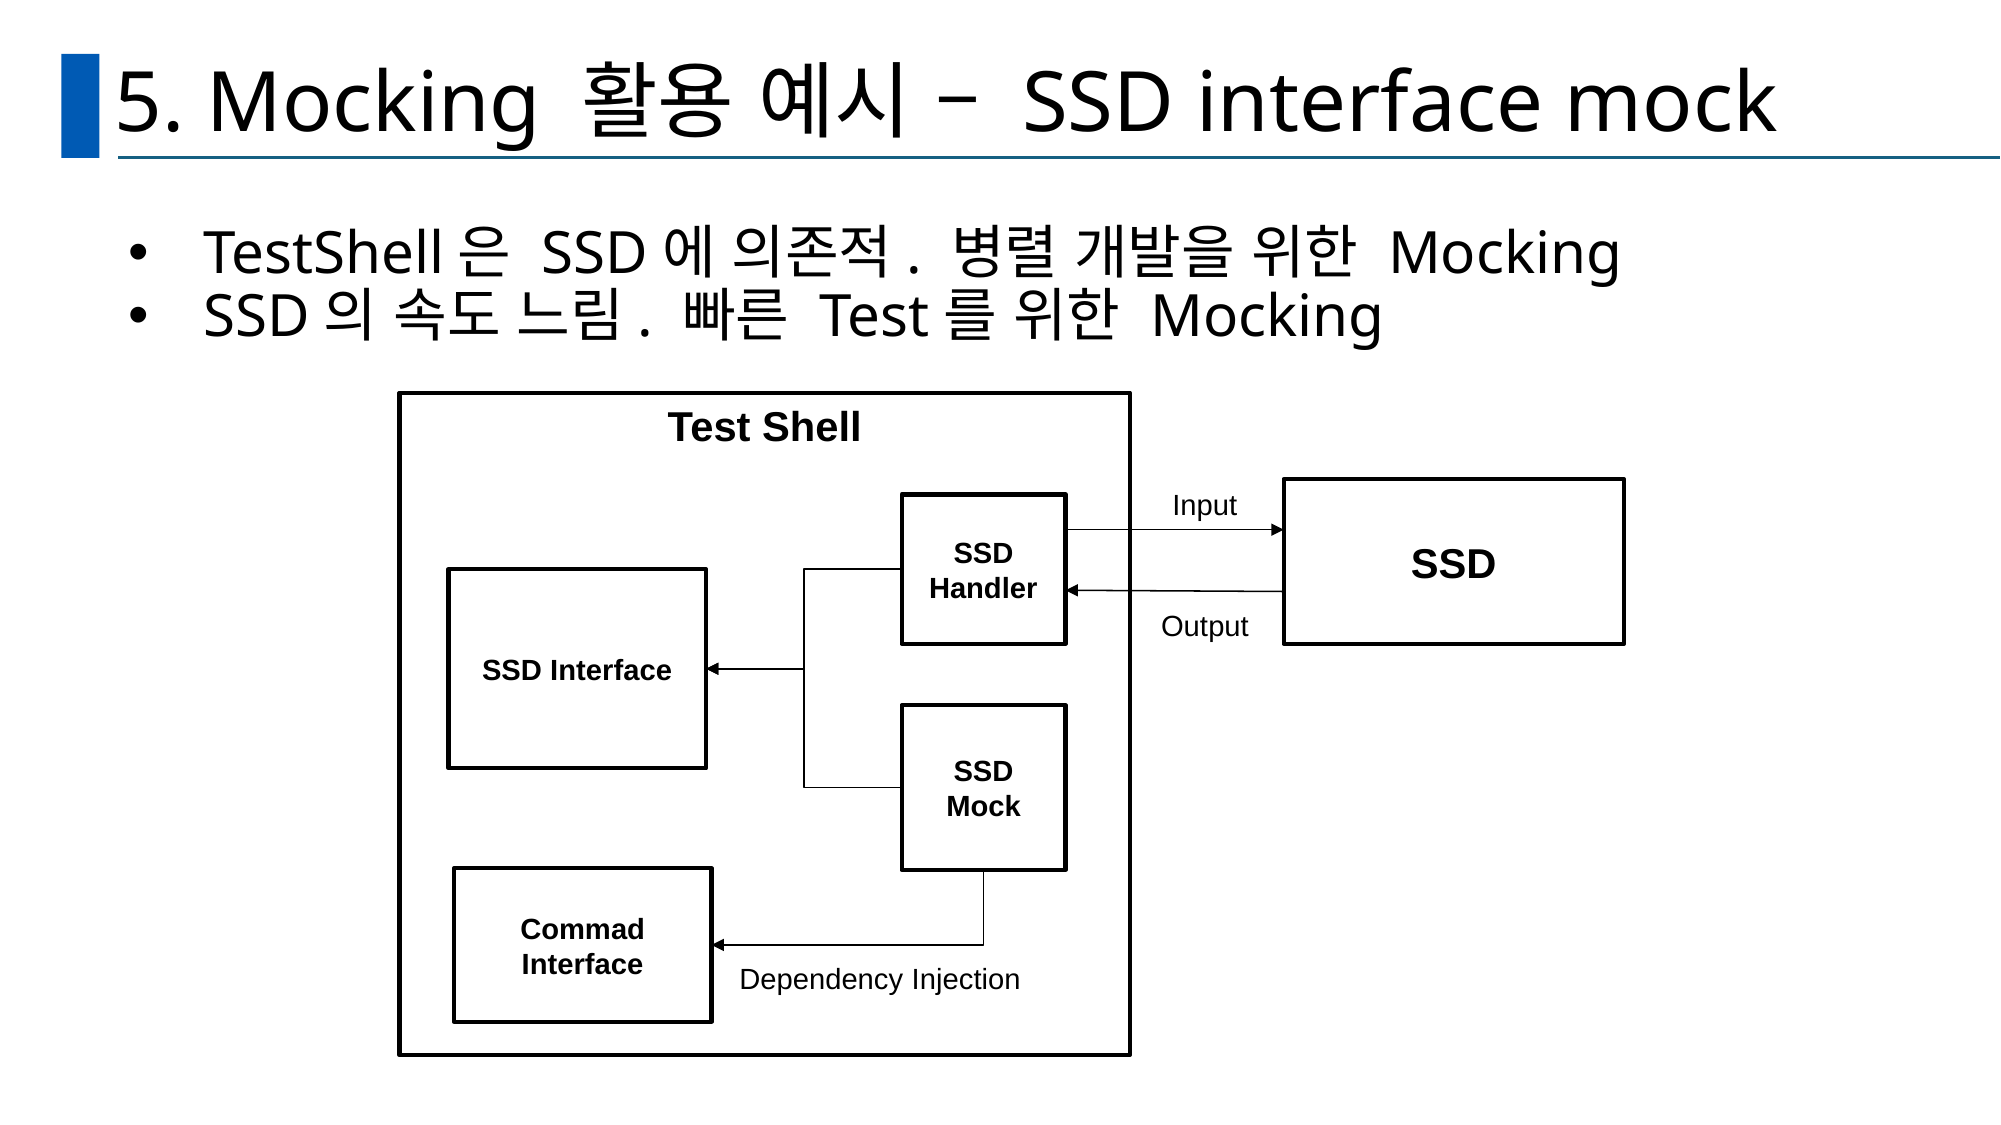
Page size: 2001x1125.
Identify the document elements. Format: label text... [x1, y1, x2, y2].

text_box SSD [1282, 477, 1626, 646]
text_box SSD Handler [900, 492, 1068, 646]
text_box SSD Mock [900, 703, 1068, 872]
text_box Commad Interface [452, 866, 714, 1024]
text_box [705, 568, 902, 668]
text_box Dependency Injection [891, 952, 1037, 1003]
title 5. Mocking 활용 예시 – SSD interface mock [99, 50, 1825, 158]
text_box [809, 771, 886, 1044]
text_box Input [1157, 478, 1253, 529]
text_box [705, 668, 902, 788]
text_box Dependency Injection [724, 952, 804, 1003]
text_box SSD Interface [446, 567, 706, 770]
text_box Output [1146, 599, 1264, 650]
text_box Test Shell [397, 391, 1132, 1057]
list TestShell은 SSD에 의존적. 병렬 개발을 위한 Mocking SSD의 속도 느림. 빠른 Test를 위한 Mocking [84, 215, 1810, 394]
